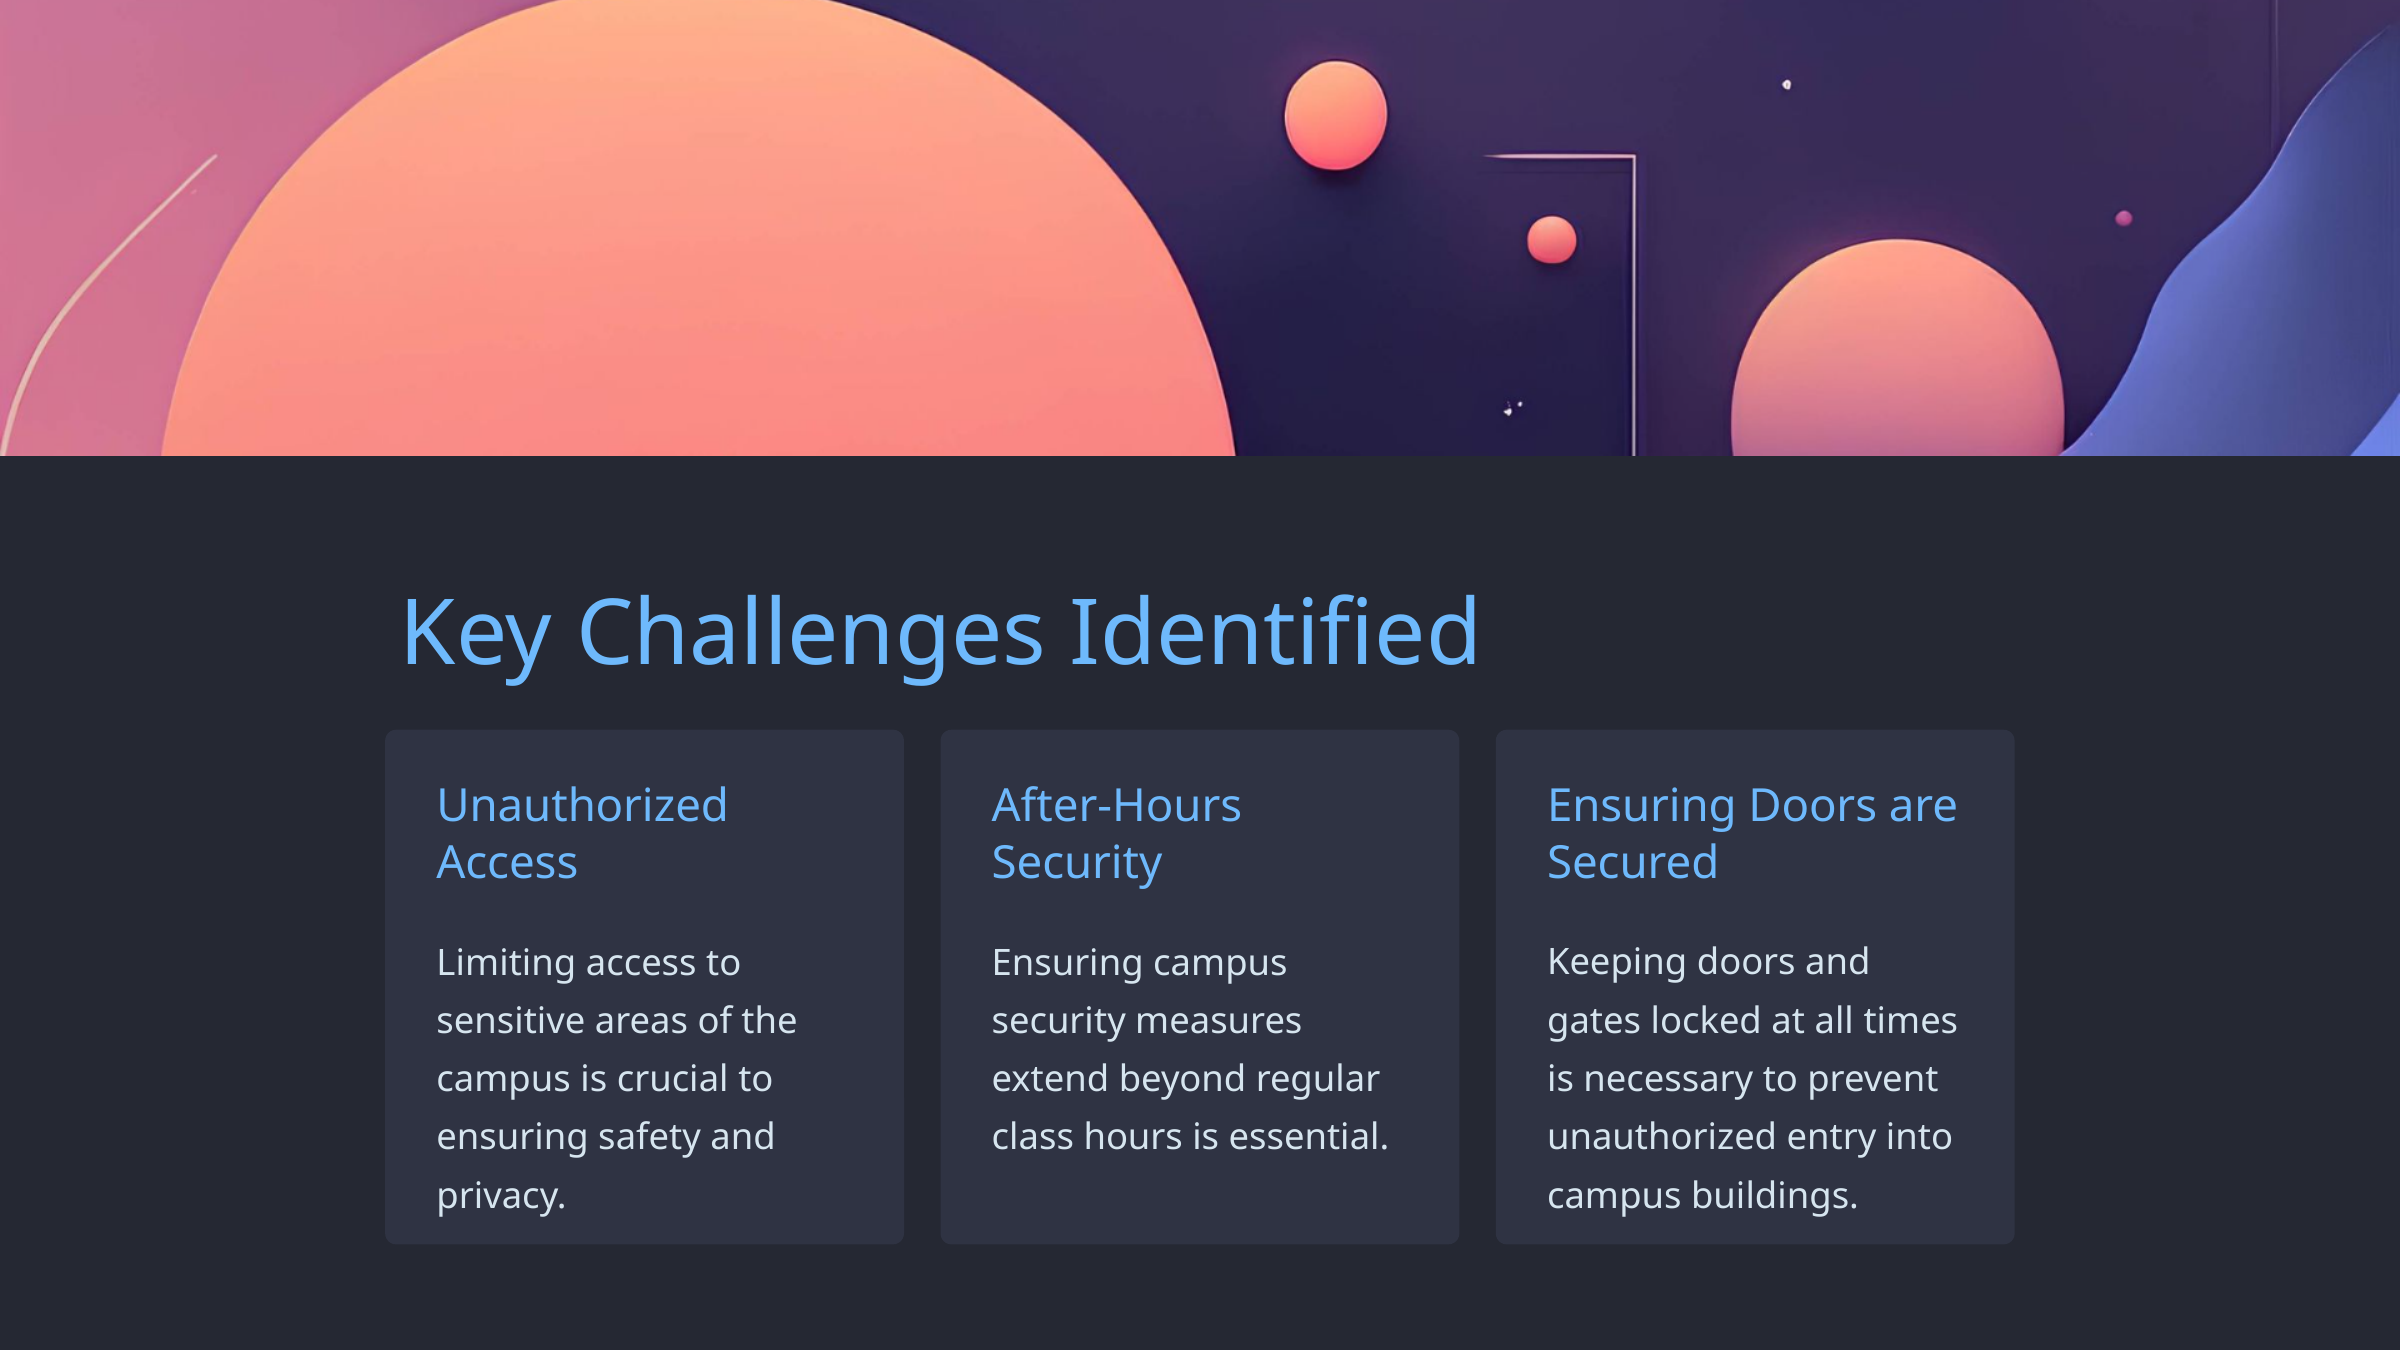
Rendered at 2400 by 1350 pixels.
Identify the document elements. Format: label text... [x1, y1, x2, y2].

text_box Ensuring campus security measures extend beyond regular class hours is essential. [976, 916, 1423, 1150]
text_box Limiting access to sensitive areas of the campus is crucial to ensuring safety and privacy. [421, 916, 868, 1150]
text_box [385, 729, 905, 1245]
text_box [940, 729, 1460, 1245]
text_box Unauthorized Access [421, 766, 868, 881]
text_box [0, 456, 2400, 1350]
text_box [1495, 729, 2015, 1245]
text_box After-Hours Security [976, 766, 1423, 881]
text_box Keeping doors and gates locked at all times is necessary to prevent unauthorized entry into campus buildings. [1532, 916, 1979, 1208]
text_box Key Challenges Identified [385, 561, 1466, 676]
text_box Ensuring Doors are Secured [1532, 766, 1979, 881]
picture [0, 0, 2400, 456]
